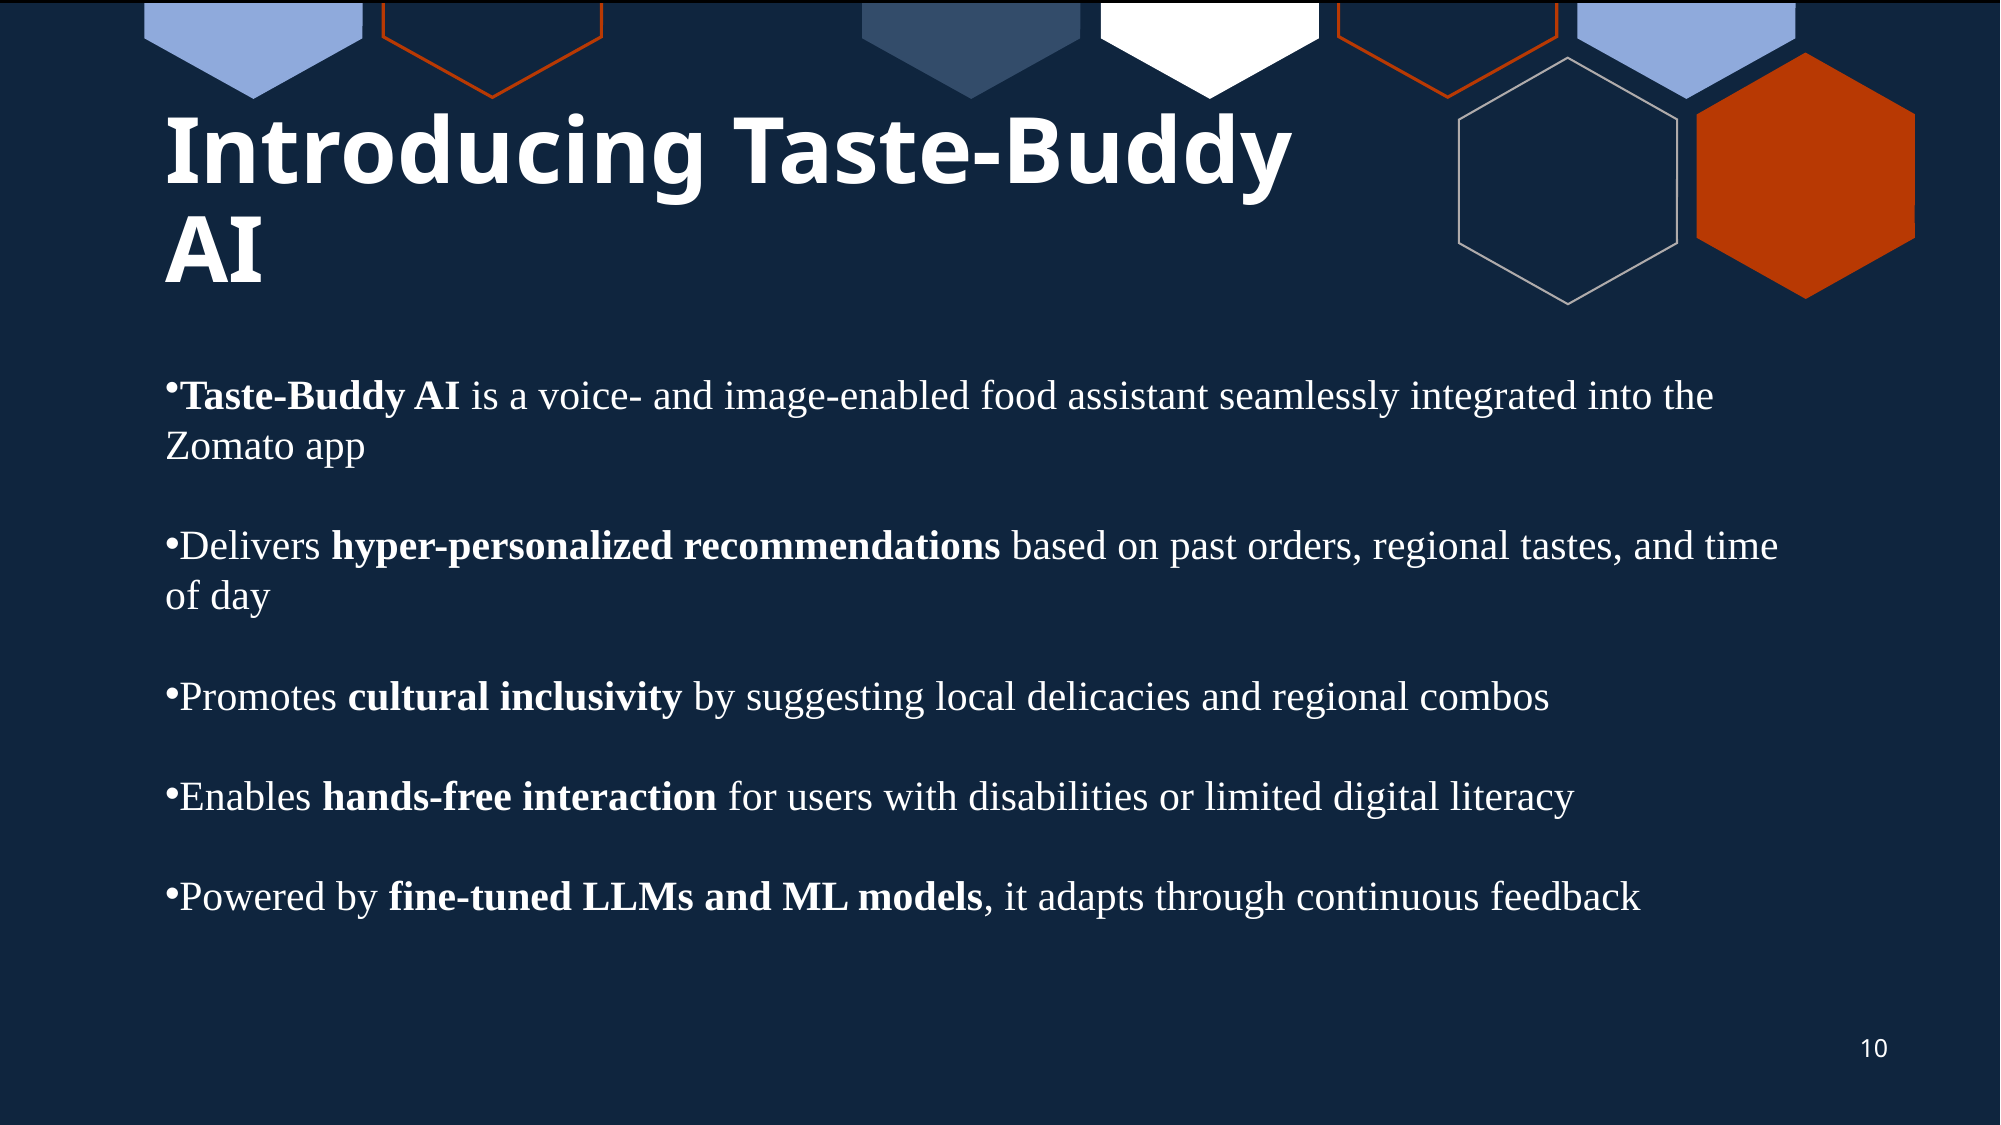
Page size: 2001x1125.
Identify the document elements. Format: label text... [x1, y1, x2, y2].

list Taste-Buddy AI is a voice- and image-enabled food assistant seamlessly integrated into the Zomato app Delivers hyper-personalized recommendations based on past orders, regional tastes, and time of day Promotes cultural inclusivity by suggesting local delicacies and regional combos Enables hands-free interaction for users with disabilities or limited digital literacy Powered by fine-tuned LLMs and ML models, it adapts through continuous feedback [150, 325, 1815, 988]
slide_number 10 [1836, 1020, 1912, 1080]
title Introducing Taste-Buddy AI [150, 111, 1403, 310]
